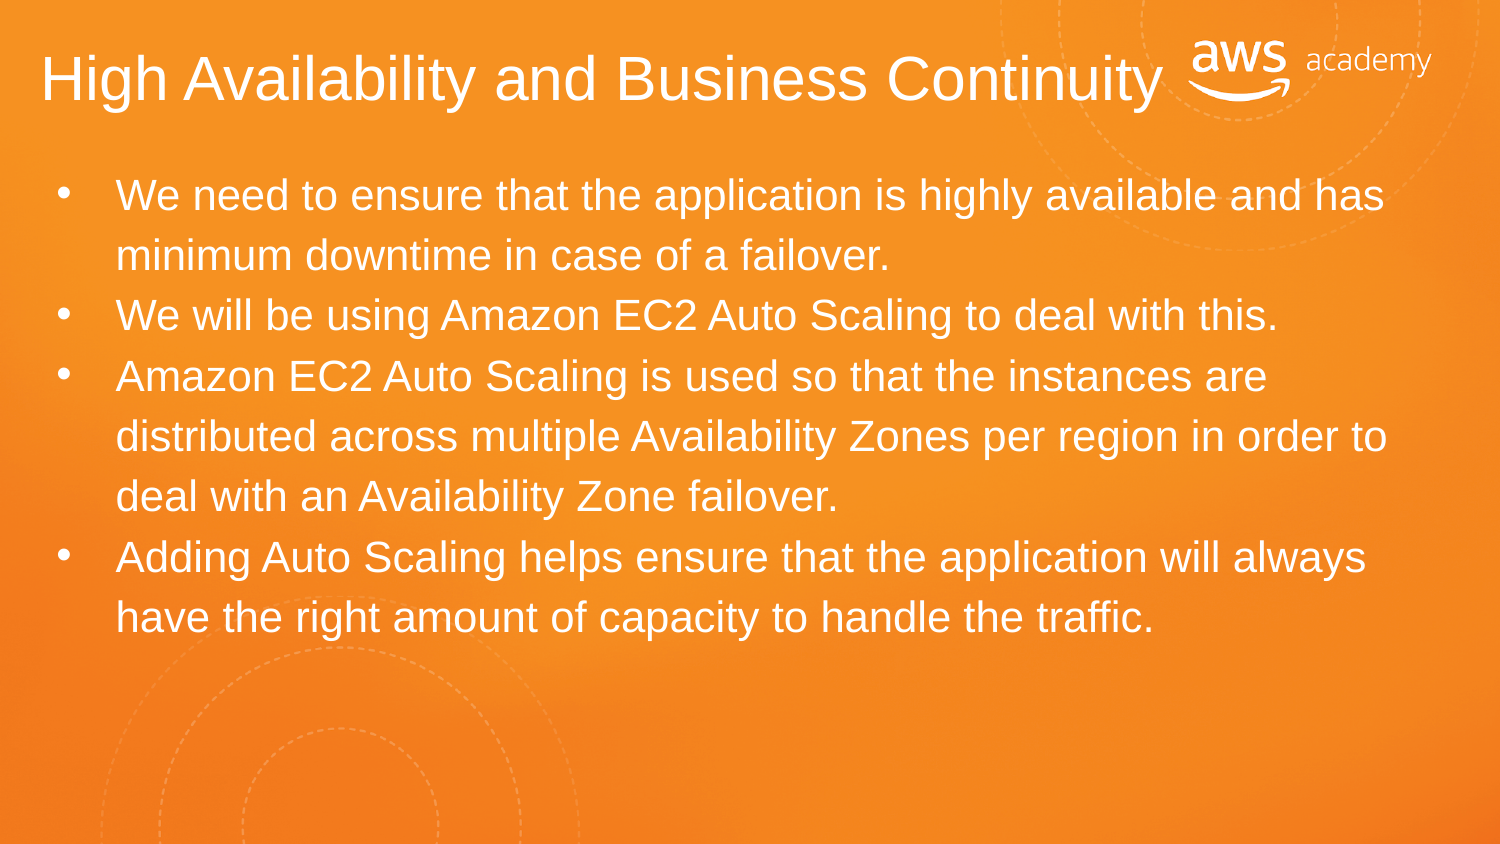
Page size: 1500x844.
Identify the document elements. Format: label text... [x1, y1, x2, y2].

list We need to ensure that the application is highly available and has minimum downtime in case of a failover. We will be using Amazon EC2 Auto Scaling to deal with this. Amazon EC2 Auto Scaling is used so that the instances are distributed across multiple Availability Zones per region in order to deal with an Availability Zone failover. Adding Auto Scaling helps ensure that the application will always have the right amount of capacity to handle the traffic. [29, 152, 1441, 758]
picture [0, 0, 1500, 844]
title High Availability and Business Continuity [29, 32, 1397, 129]
